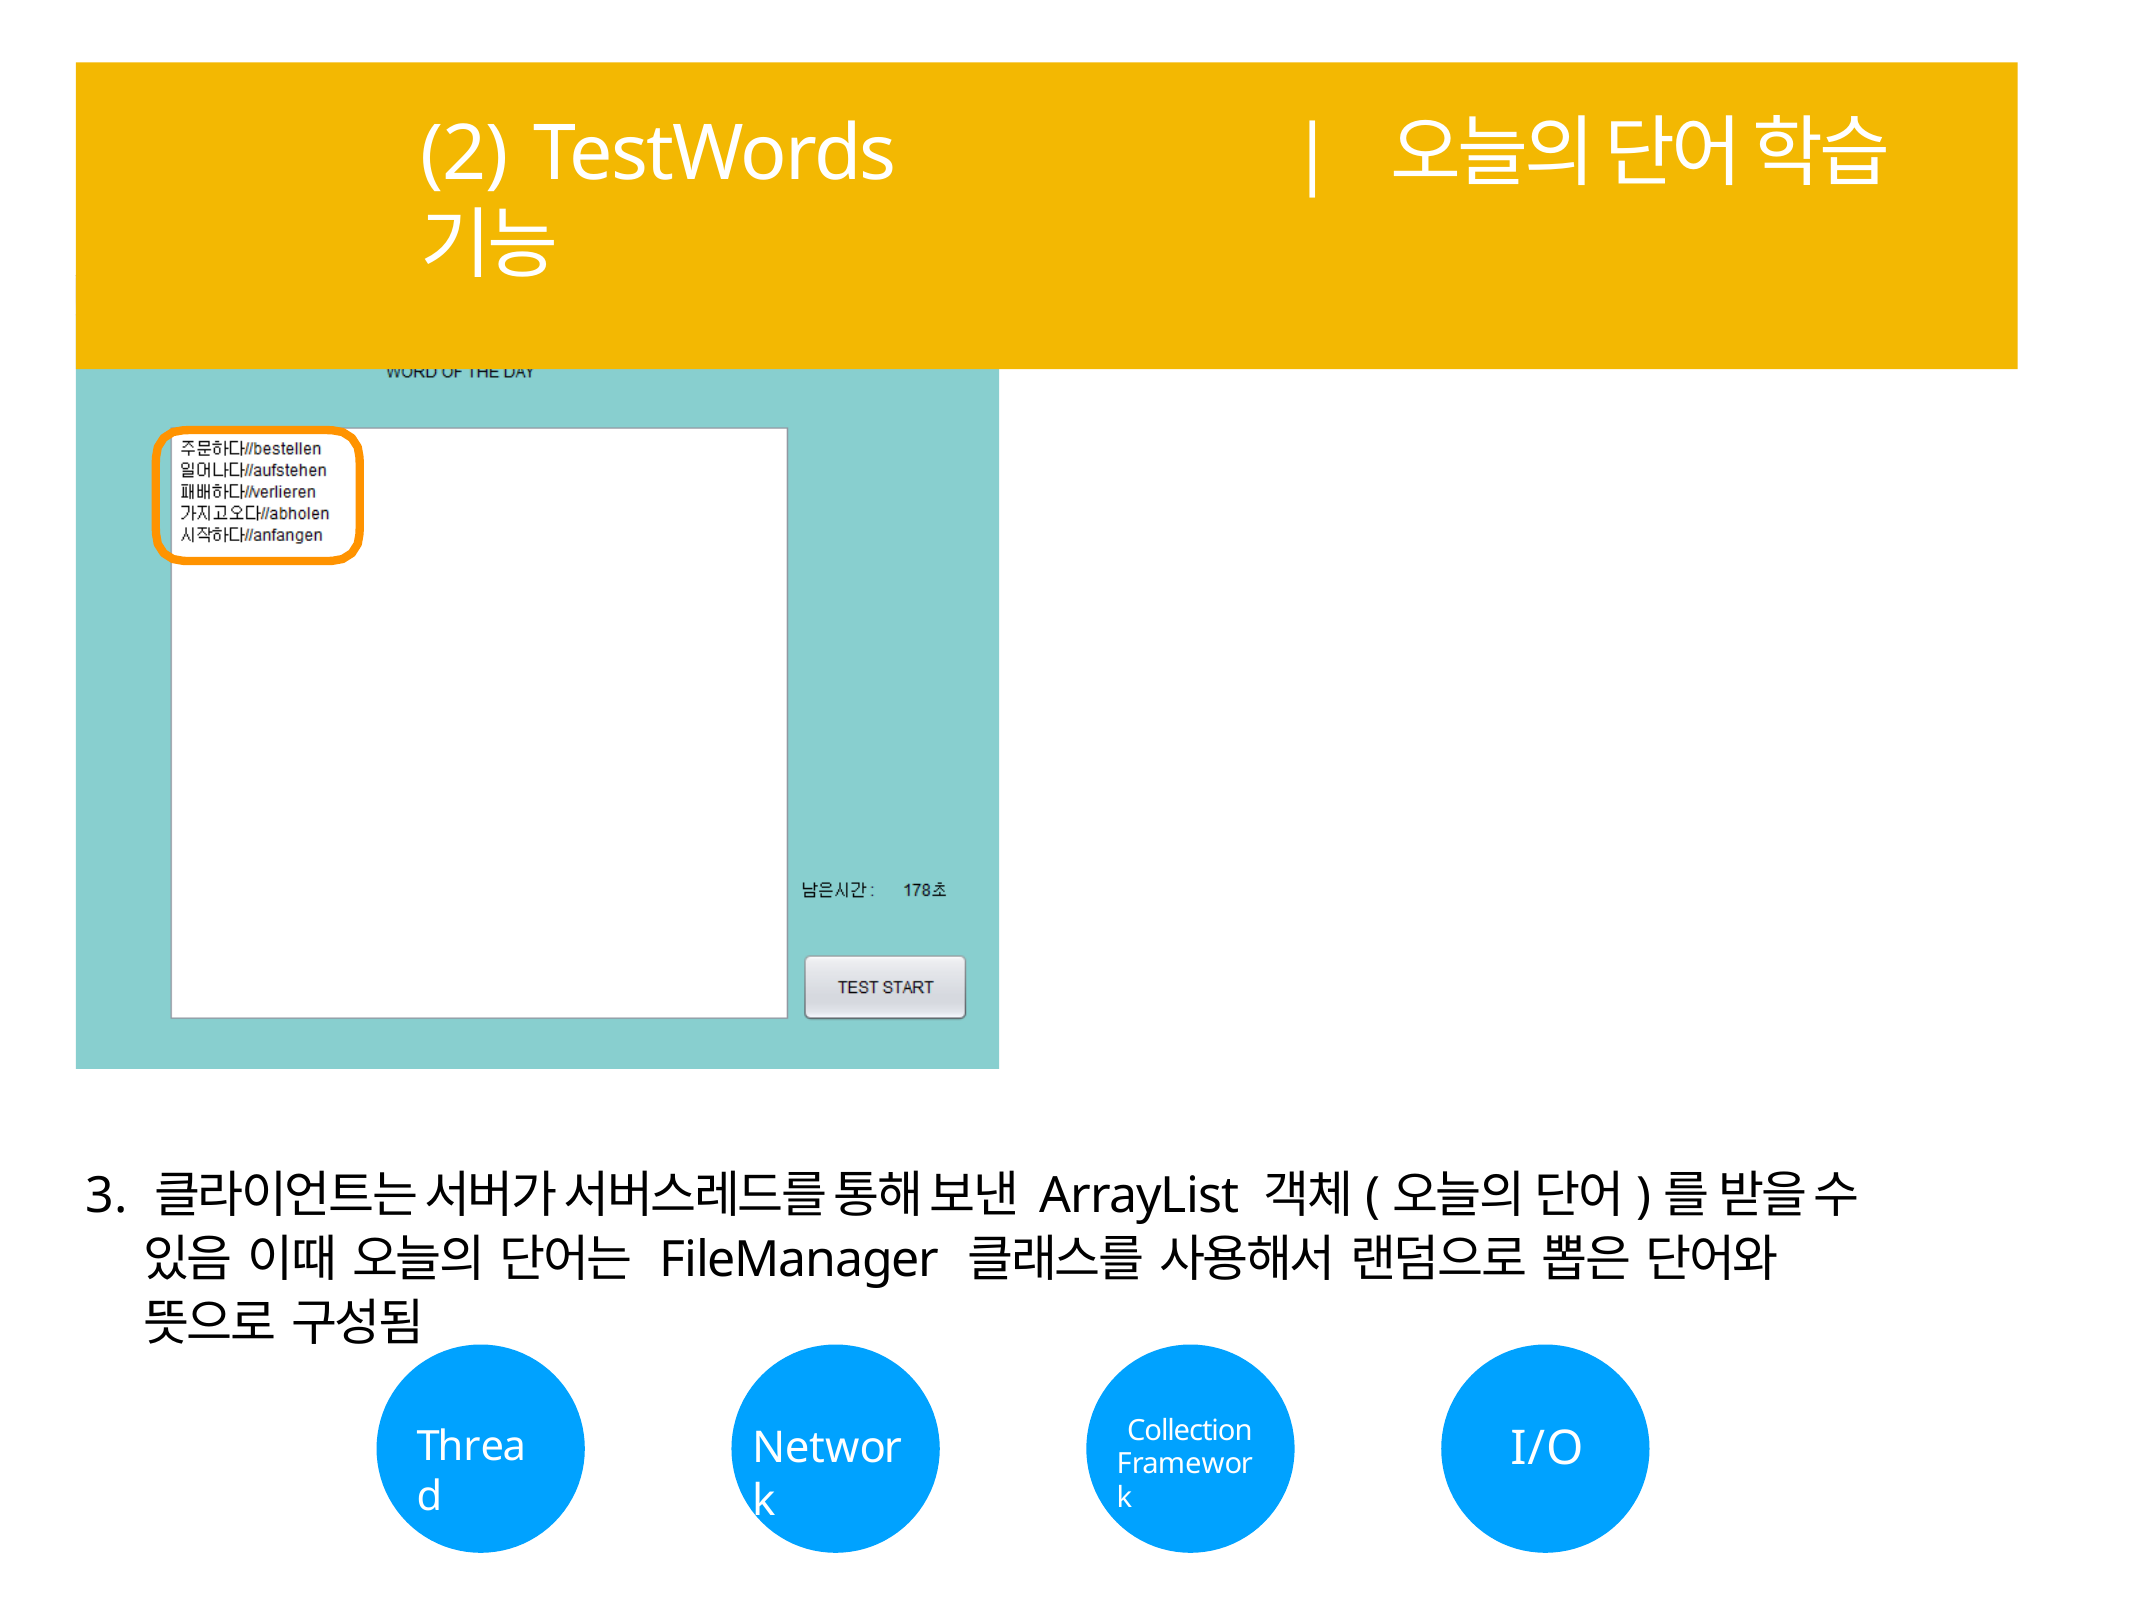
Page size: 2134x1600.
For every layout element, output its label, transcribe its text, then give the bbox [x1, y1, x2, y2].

text_box I/O [1508, 1414, 1584, 1475]
text_box [763, 1524, 908, 1553]
text_box Collection Framework [1114, 1408, 1266, 1513]
text_box Thread [414, 1416, 547, 1519]
text_box 3. 클라이언트는 서버가 서버스레드를 통해 보낸 ArrayList 객체(오늘의 단어)를 받을 수 있음 이때 오늘의 단어는 FileManager 클래스를 사용해서 랜덤으로 뽑은 단어와 뜻으로 구성됨 [83, 1155, 1916, 1351]
text_box [1086, 1344, 1295, 1553]
text_box [155, 430, 360, 562]
text_box [731, 1344, 940, 1509]
text_box [75, 370, 1000, 1069]
title (2) TestWords | 오늘의 단어 학습 기능 [75, 62, 2018, 370]
text_box [376, 1344, 585, 1553]
text_box Network [750, 1416, 921, 1524]
text_box [1441, 1344, 1650, 1553]
